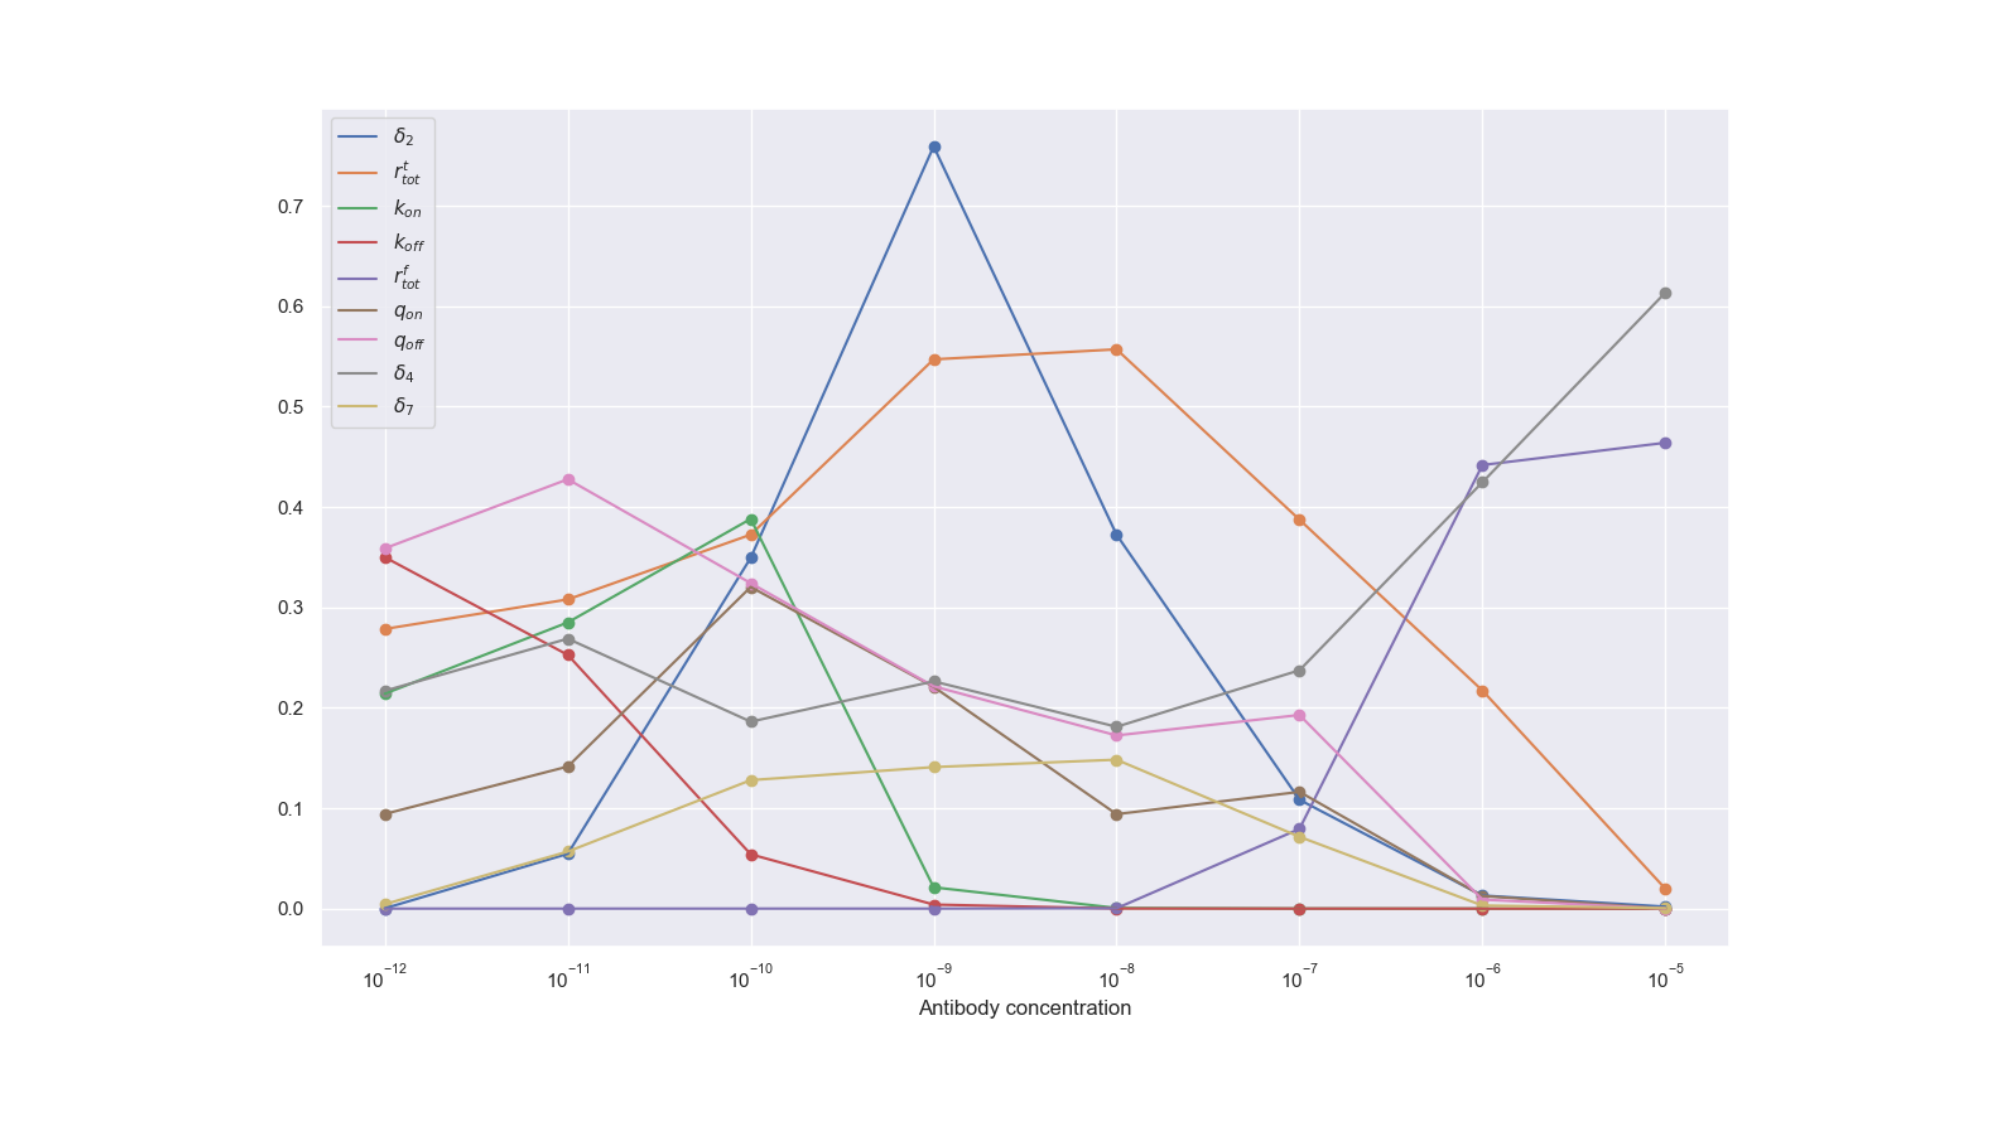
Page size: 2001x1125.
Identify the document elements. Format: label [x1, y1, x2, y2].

picture [268, 105, 1732, 1020]
